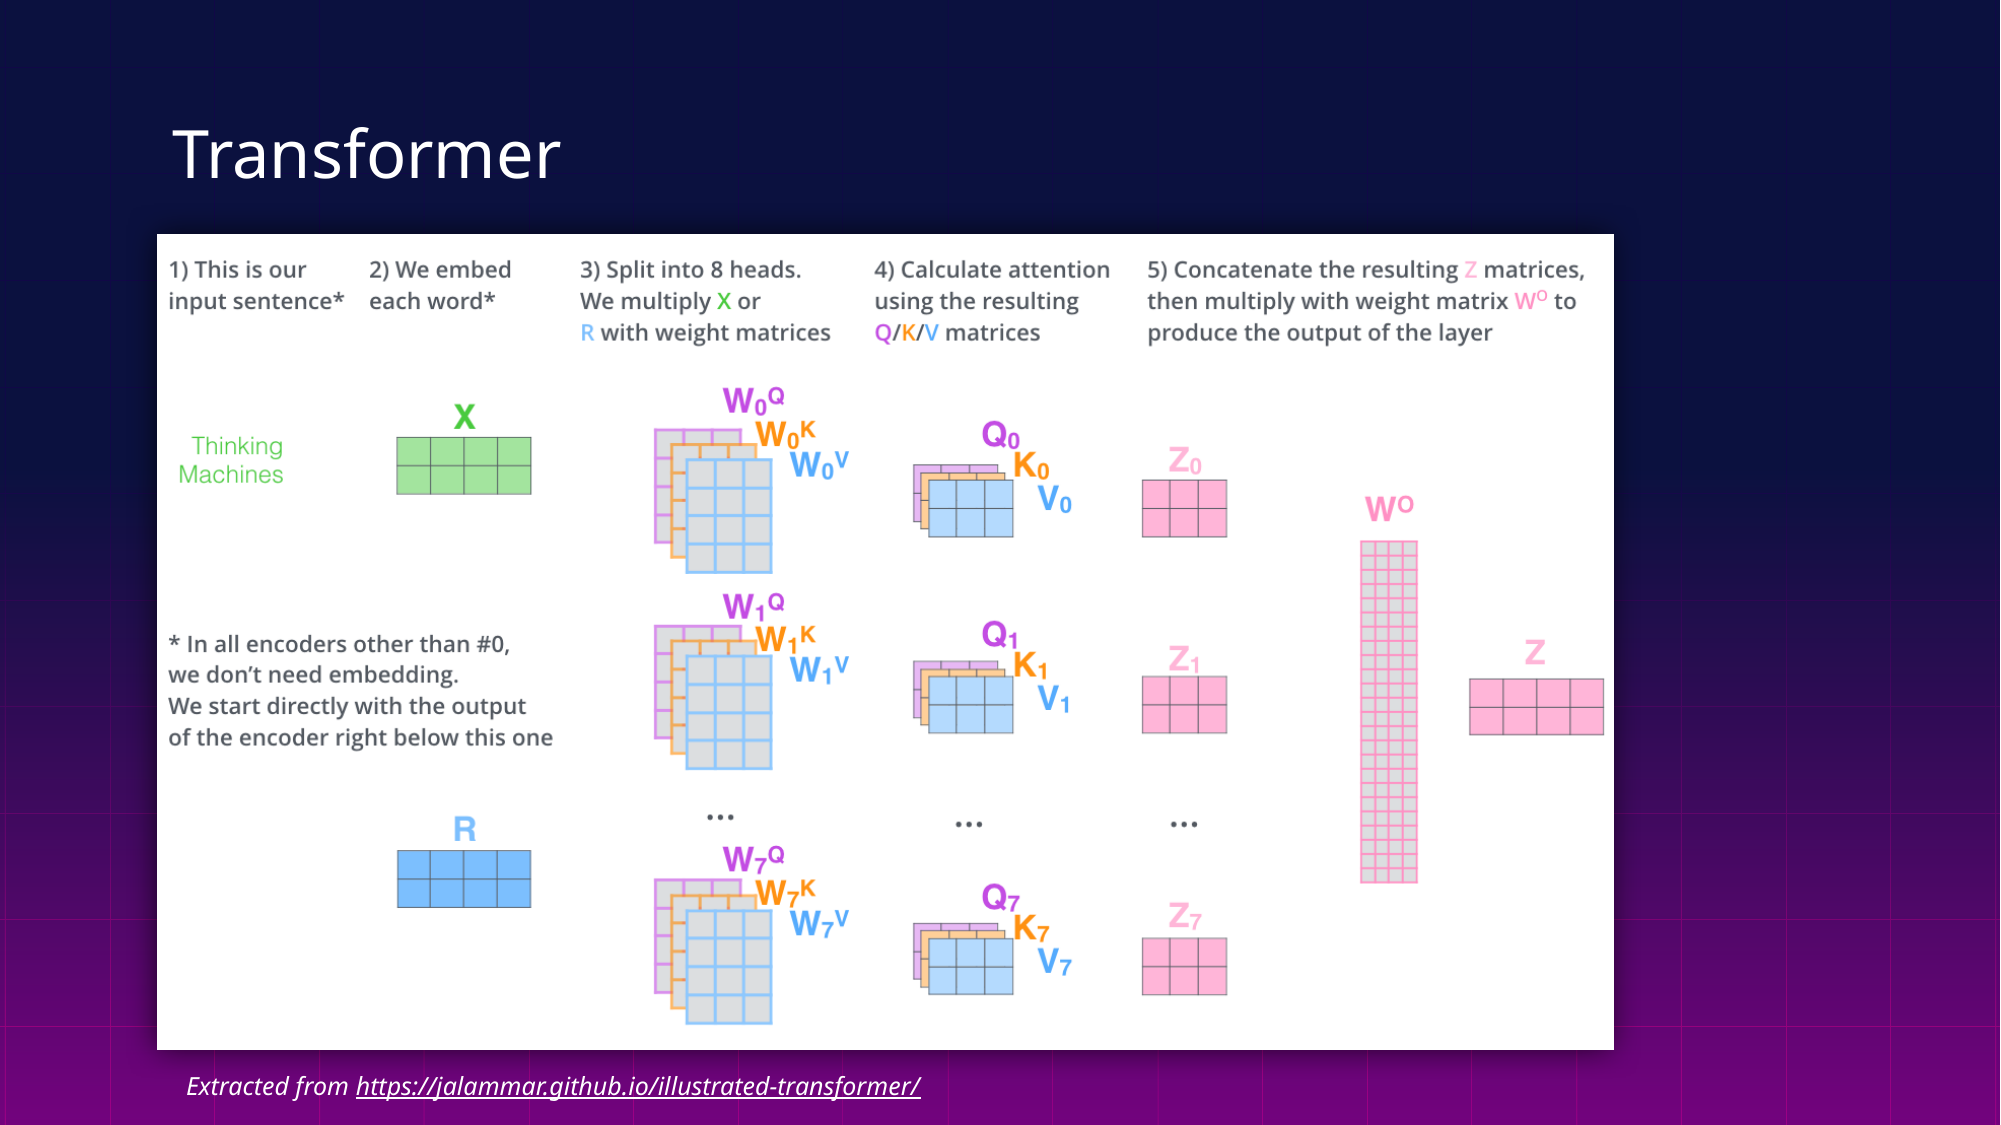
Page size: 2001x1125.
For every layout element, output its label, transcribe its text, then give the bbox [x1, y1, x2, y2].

picture [0, 0, 2000, 1125]
text_box Extracted from https://jalammar.github.io/illustrated-transformer/ [171, 1062, 943, 1112]
title Transformer [157, 97, 1843, 223]
